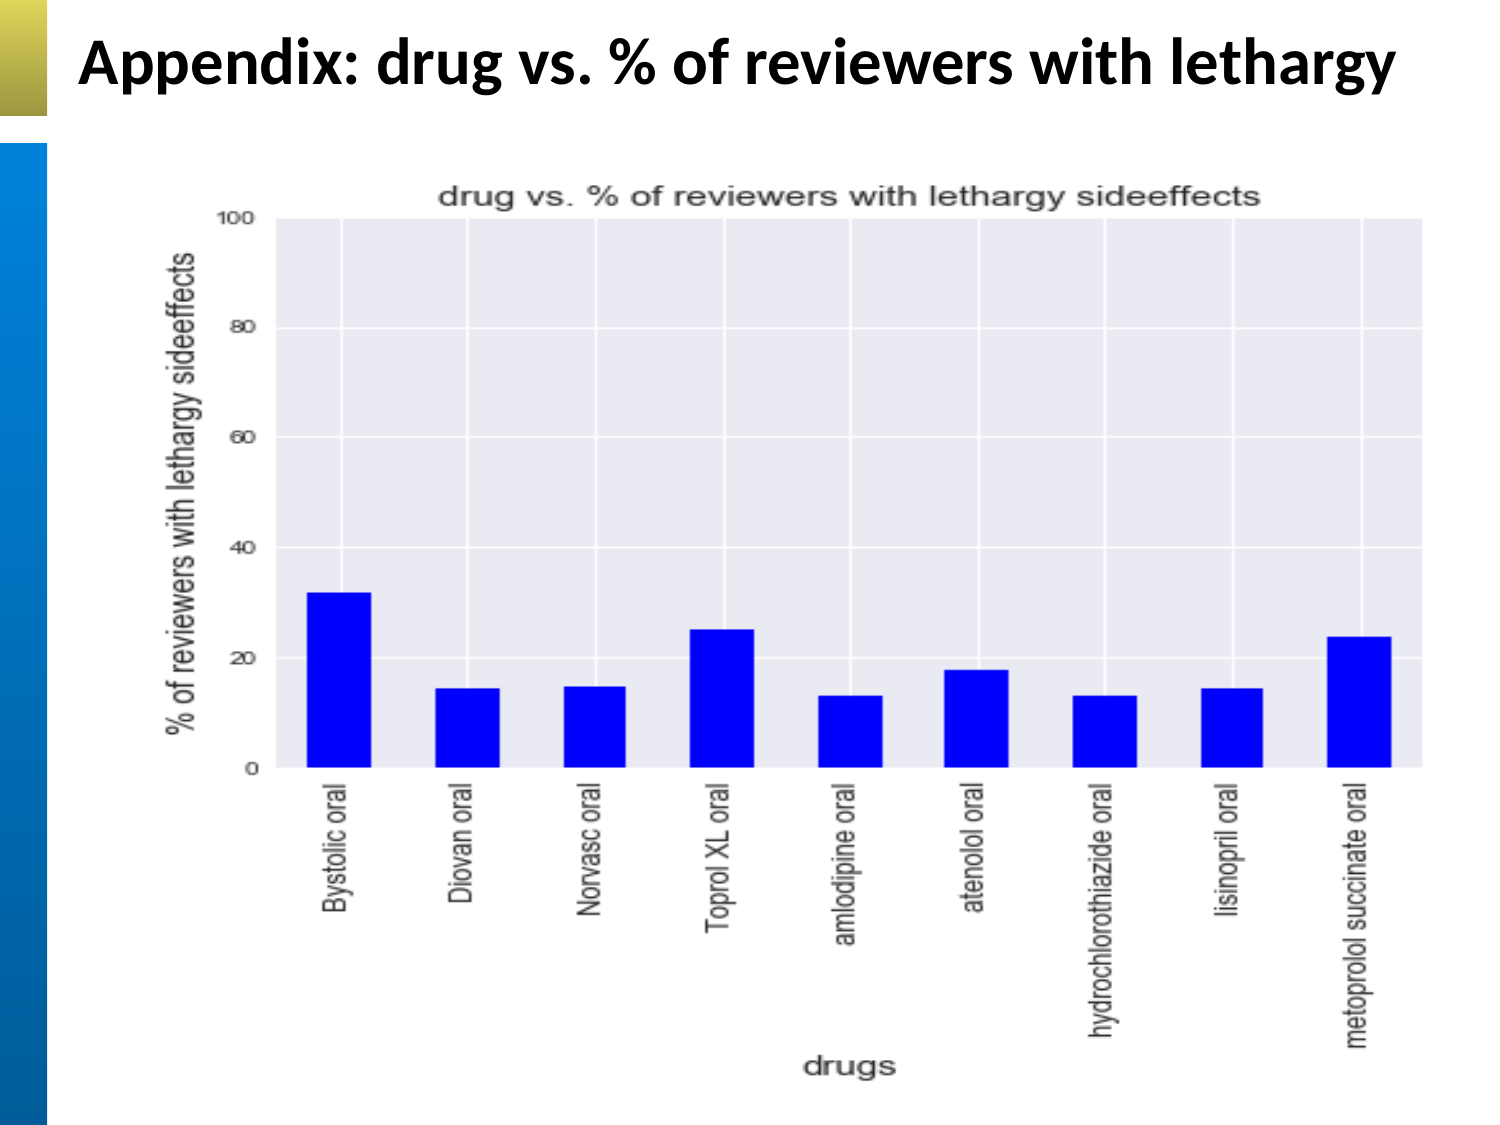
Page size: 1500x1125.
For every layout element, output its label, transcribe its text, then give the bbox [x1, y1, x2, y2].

text_box Appendix: drug vs. % of reviewers with lethargy [64, 10, 1484, 105]
text_box [0, 0, 48, 116]
picture [151, 173, 1441, 1094]
text_box [0, 142, 48, 1125]
